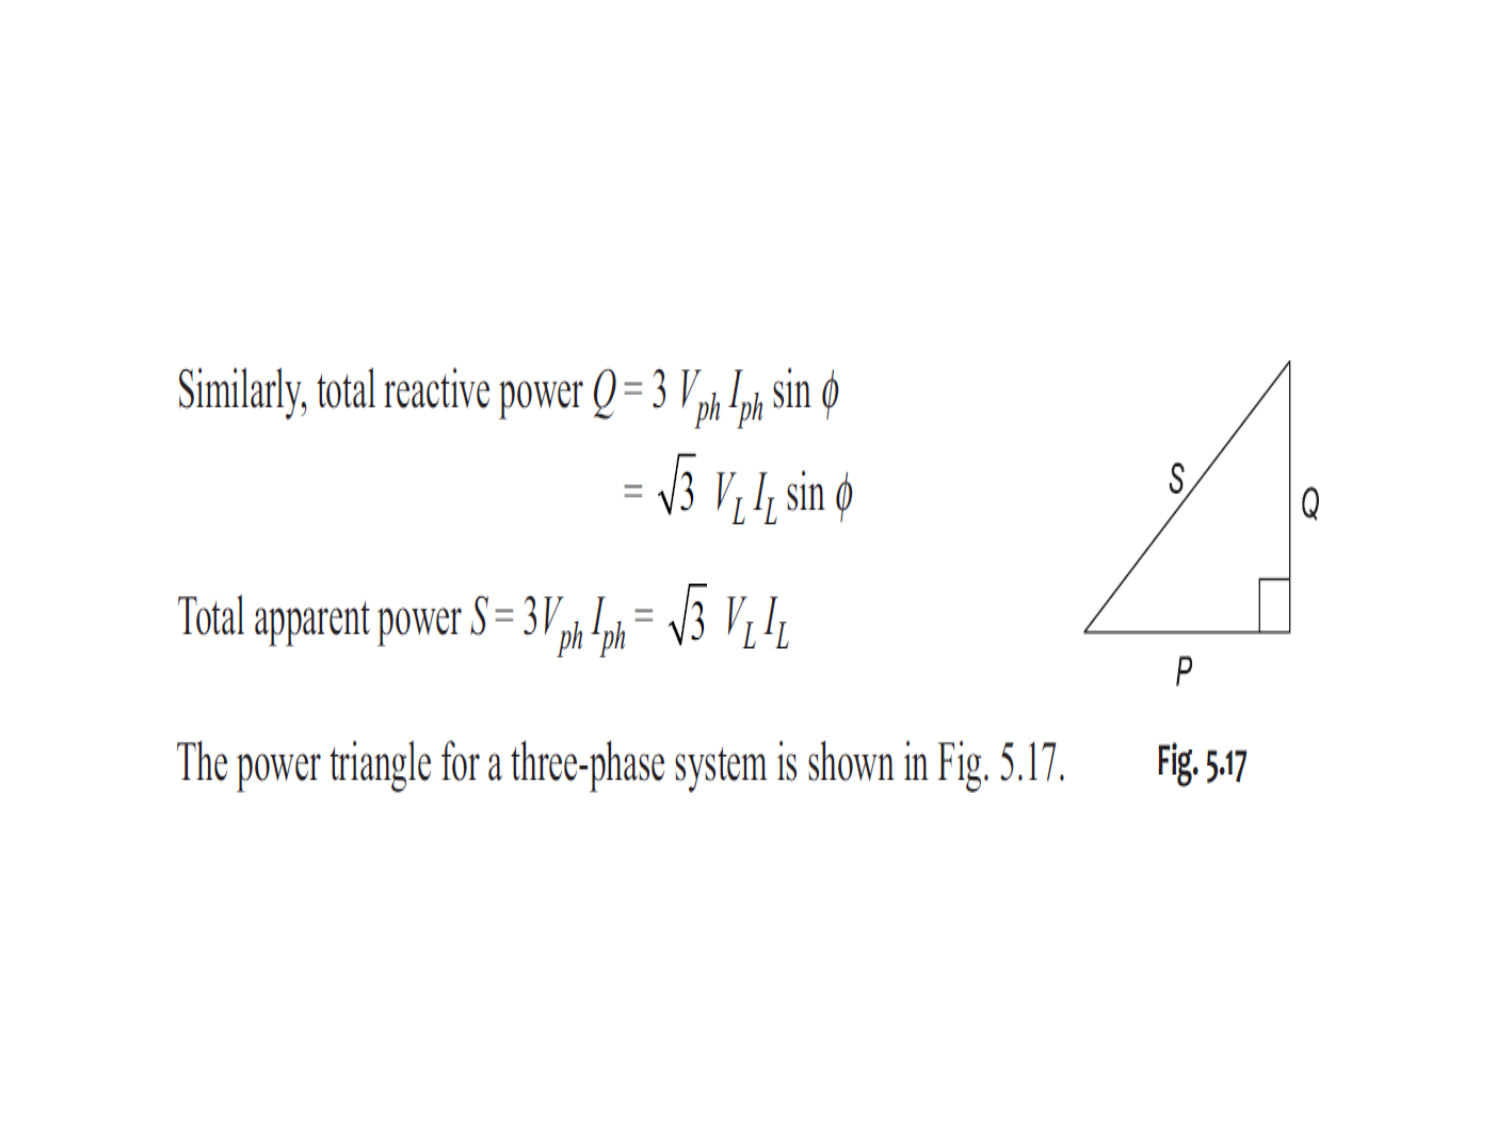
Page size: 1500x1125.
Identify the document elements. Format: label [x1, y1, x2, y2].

picture [74, 304, 1401, 838]
